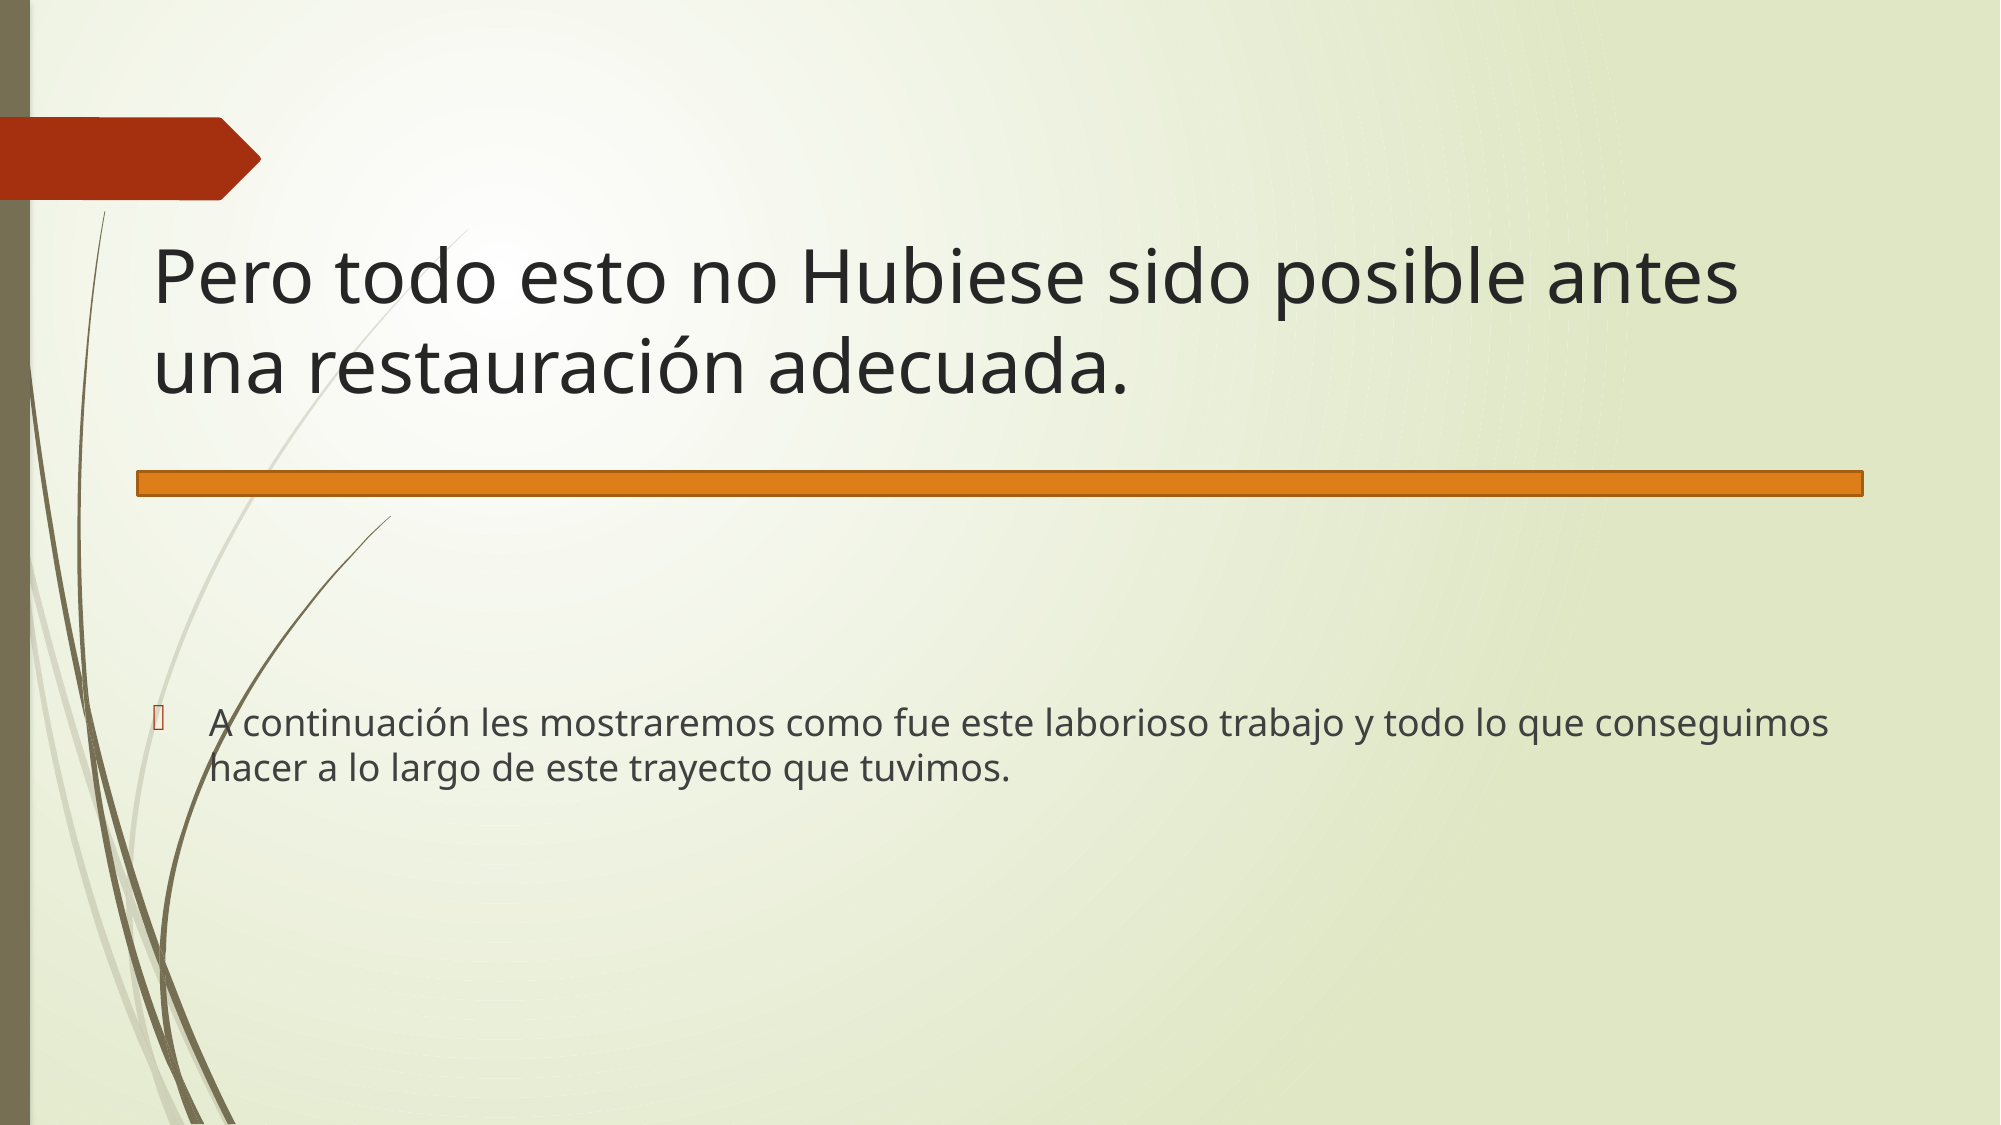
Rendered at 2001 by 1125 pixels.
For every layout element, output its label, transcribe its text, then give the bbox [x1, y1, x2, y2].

title Pero todo esto no Hubiese sido posible antes una restauración adecuada. [137, 497, 1863, 691]
list A continuación les mostraremos como fue este laborioso trabajo y todo lo que conseguimos hacer a lo largo de este trayecto que tuvimos. [137, 691, 1863, 1014]
title Pero todo esto no Hubiese sido posible antes una restauración adecuada. [137, 220, 1863, 470]
text_box [136, 470, 1864, 497]
